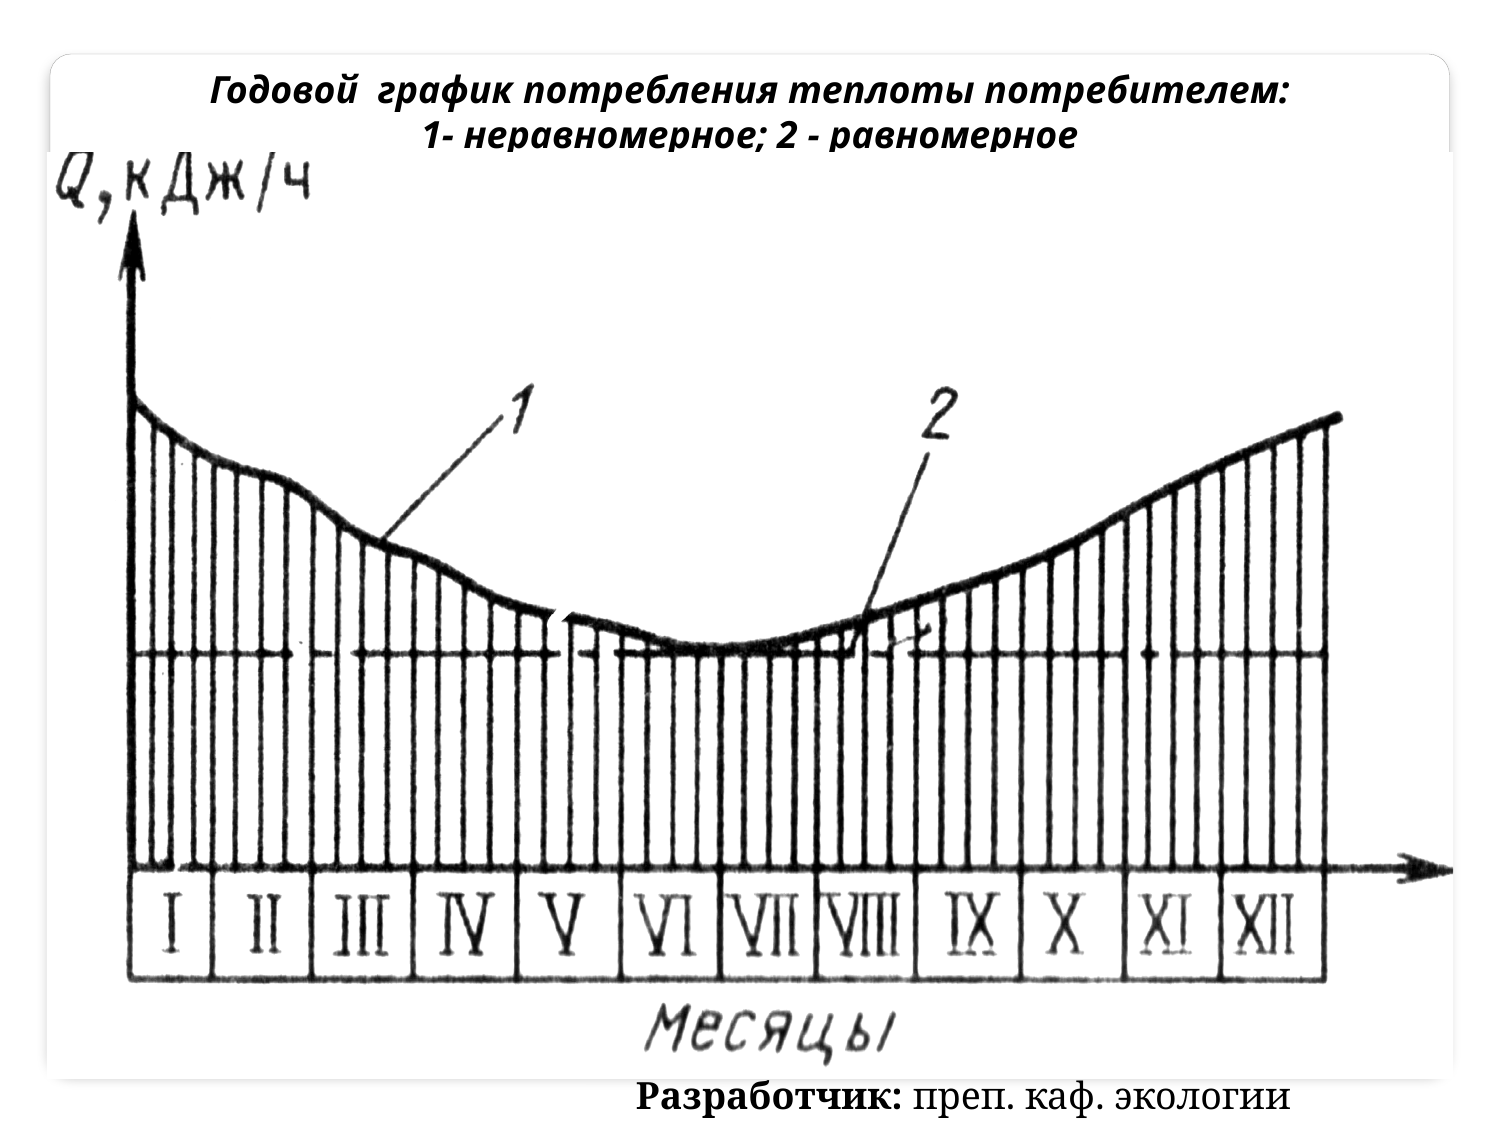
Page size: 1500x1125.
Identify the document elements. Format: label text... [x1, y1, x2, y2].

picture [46, 152, 1454, 1079]
text_box Годовой график потребления теплоты потребителем: 1- неравномерное; 2 - равномерное [46, 58, 1454, 152]
text_box Разработчик: преп. каф. экологии Кирвель П.И. [621, 1091, 1455, 1125]
